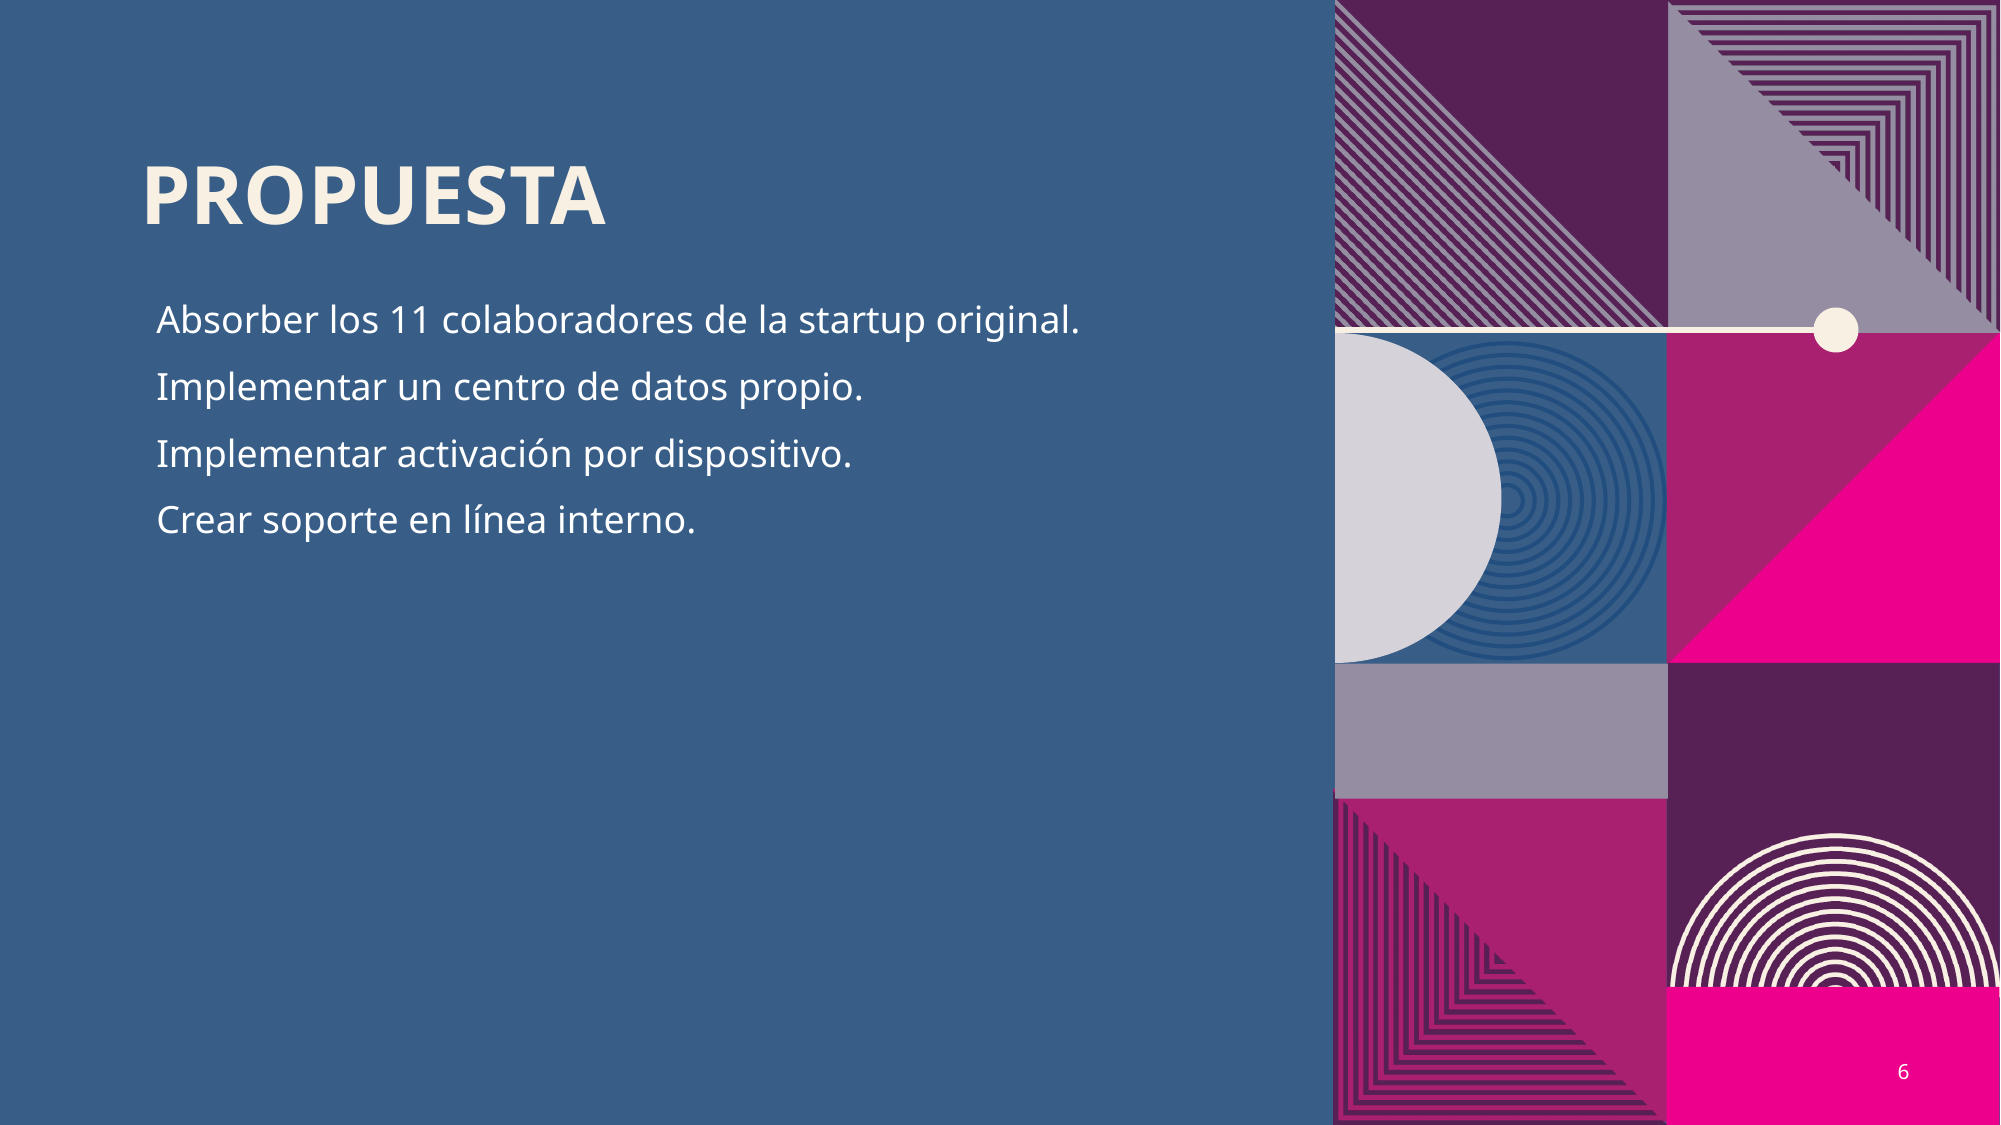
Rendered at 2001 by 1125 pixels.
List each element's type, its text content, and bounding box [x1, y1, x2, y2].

slide_number 6 [1849, 1042, 1925, 1103]
picture [1669, 833, 2001, 998]
title Propuesta [125, 146, 1206, 250]
picture [1335, 0, 2001, 333]
picture [1333, 791, 1667, 1125]
list Absorber los 11 colaboradores de la startup original. Implementar un centro de datos propio. Implementar activación por dispositivo. Crear soporte en línea interno. [141, 292, 1224, 833]
